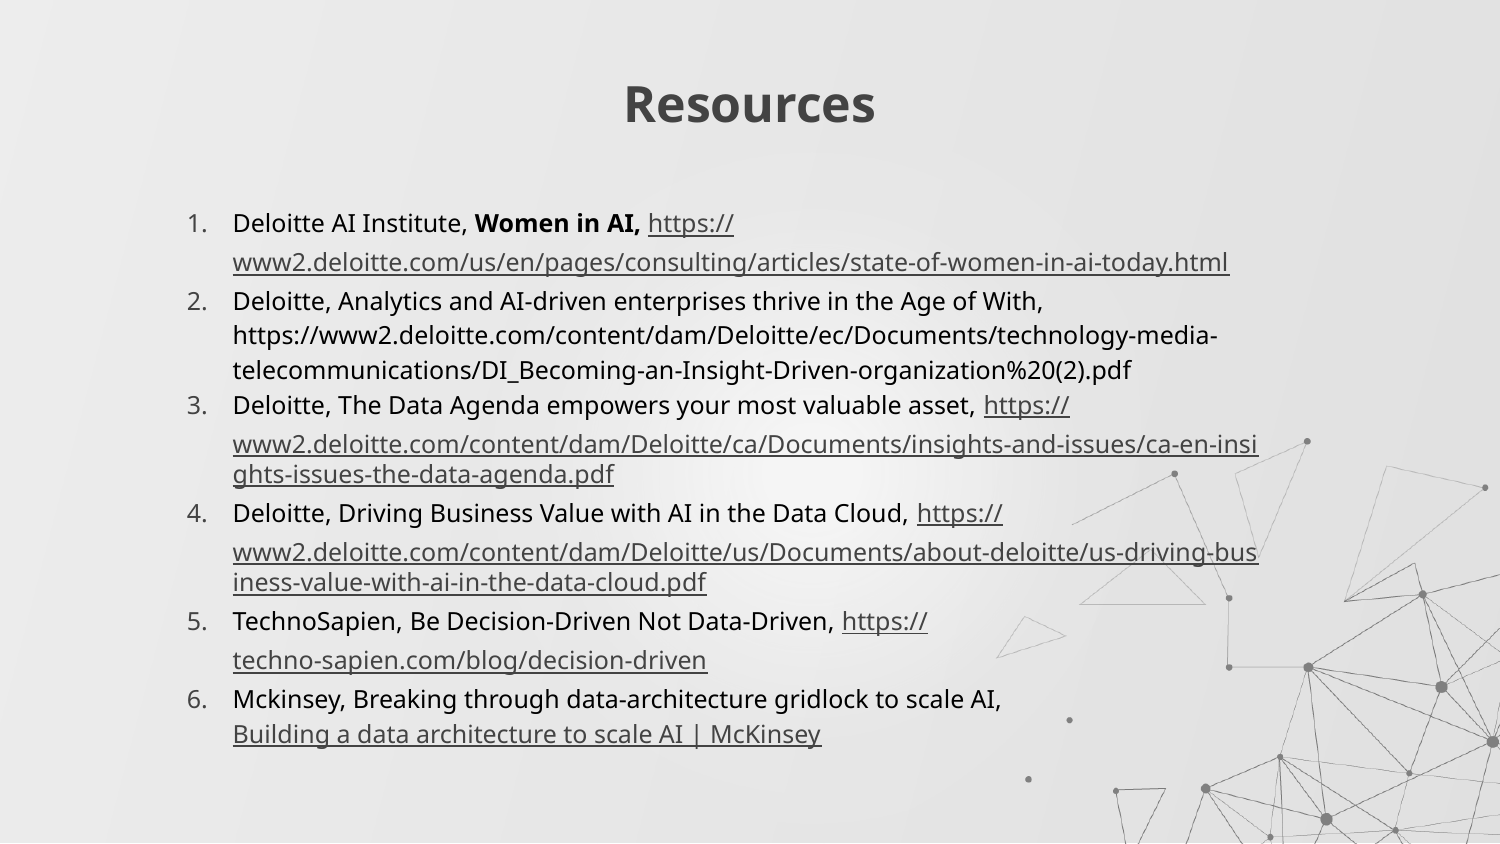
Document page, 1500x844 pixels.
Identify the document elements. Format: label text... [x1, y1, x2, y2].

list Deloitte AI Institute, Women in AI, https://www2.deloitte.com/us/en/pages/consulting/articles/state-of-women-in-ai-today.html Deloitte, Analytics and AI-driven enterprises thrive in the Age of With, https://www2.deloitte.com/content/dam/Deloitte/ec/Documents/technology-media-telecommunications/DI_Becoming-an-Insight-Driven-organization%20(2).pdf Deloitte, The Data Agenda empowers your most valuable asset, https://www2.deloitte.com/content/dam/Deloitte/ca/Documents/insights-and-issues/ca-en-insights-issues-the-data-agenda.pdf Deloitte, Driving Business Value with AI in the Data Cloud, https://www2.deloitte.com/content/dam/Deloitte/us/Documents/about-deloitte/us-driving-business-value-with-ai-in-the-data-cloud.pdf TechnoSapien, Be Decision-Driven Not Data-Driven, https://techno-sapien.com/blog/decision-driven Mckinsey, Breaking through data-architecture gridlock to scale AI, Building a data architecture to scale AI | McKinsey [142, 187, 1278, 764]
picture [0, 0, 1500, 844]
title Resources [322, 57, 1178, 214]
